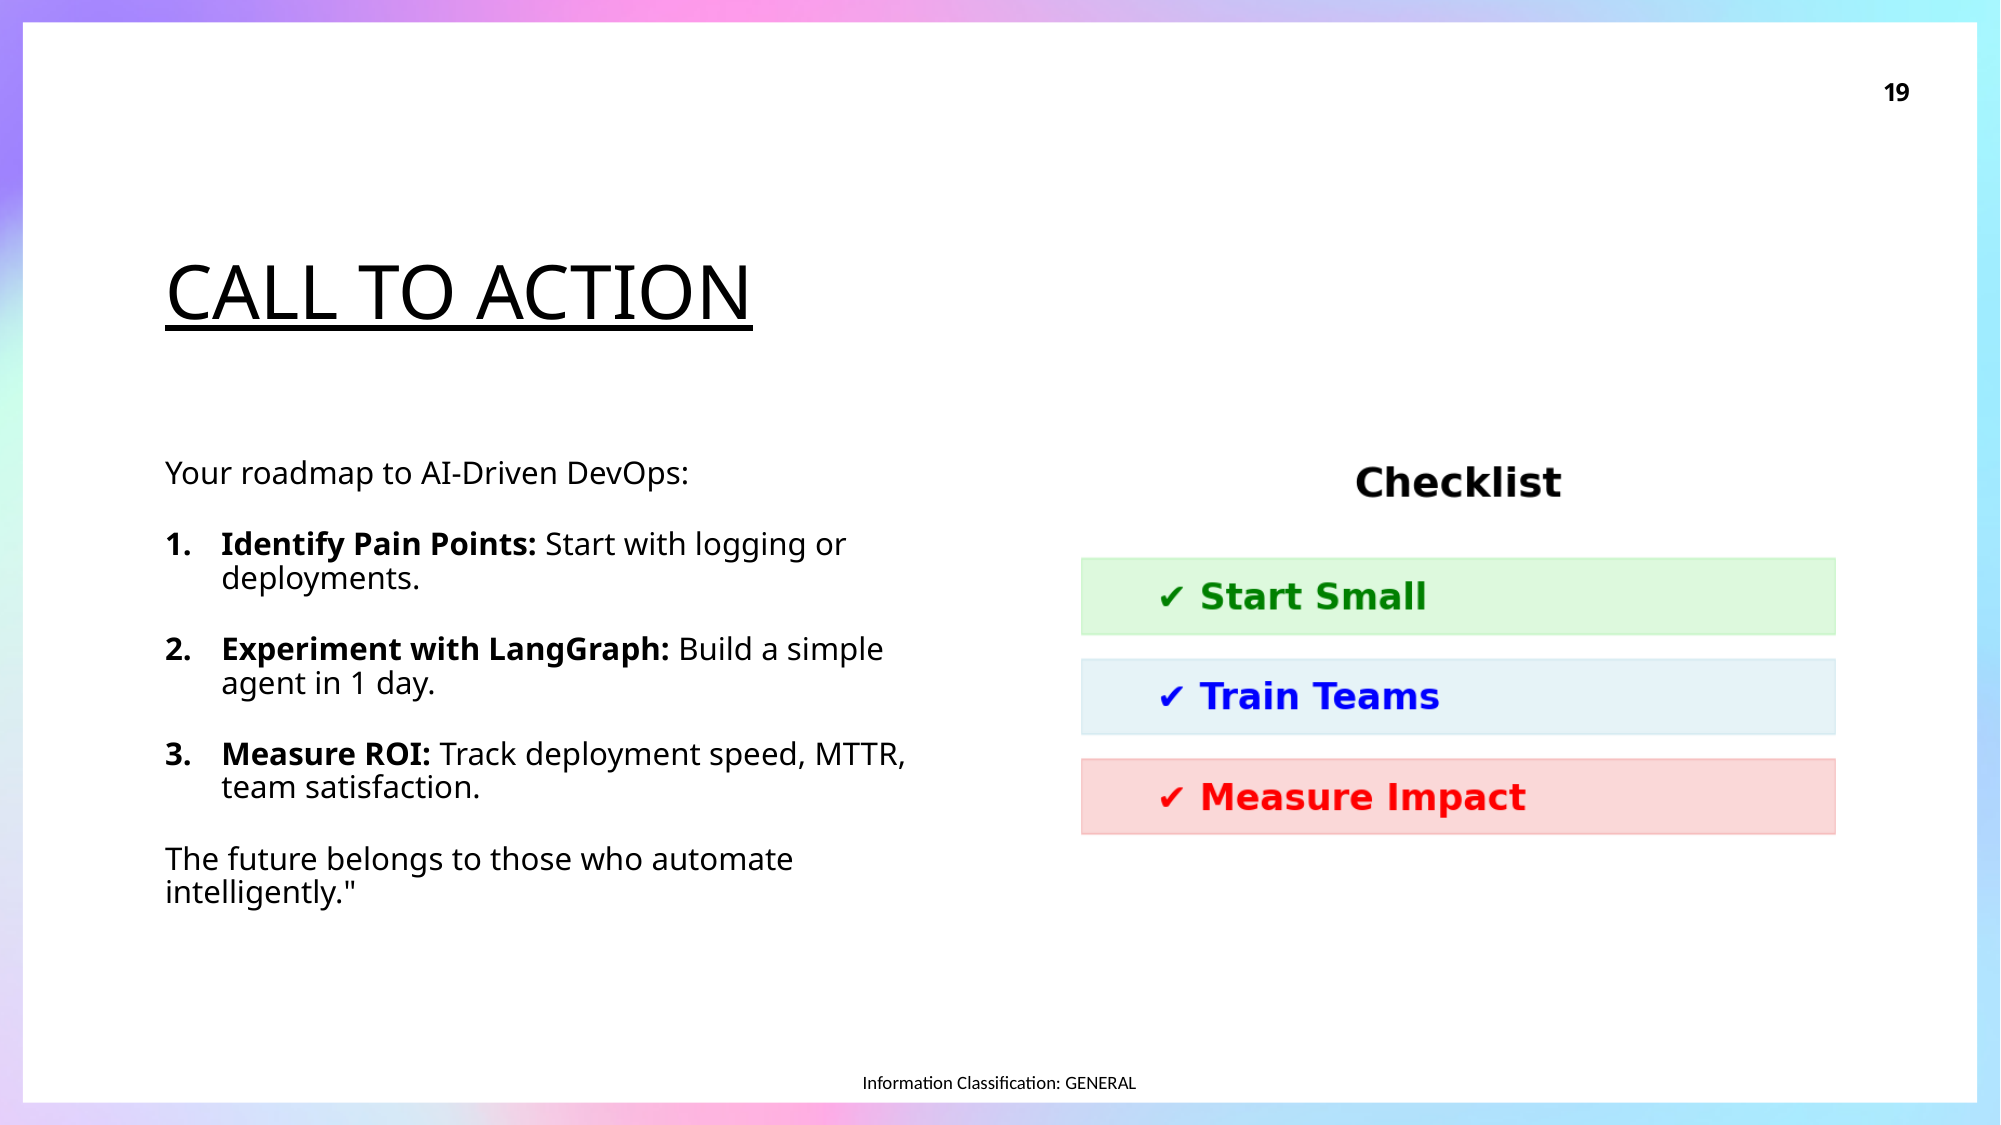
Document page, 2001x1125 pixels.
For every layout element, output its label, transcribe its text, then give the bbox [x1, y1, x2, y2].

picture [0, 0, 2001, 1125]
list Your roadmap to AI-Driven DevOps: Identify Pain Points: Start with logging or deployments. Experiment with LangGraph: Build a simple agent in 1 day. Measure ROI: Track deployment speed, MTTR, team satisfaction. The future belongs to those who automate intelligently." [150, 450, 936, 969]
slide_number 19 [1747, 76, 1925, 150]
title Call to action [150, 149, 1850, 344]
